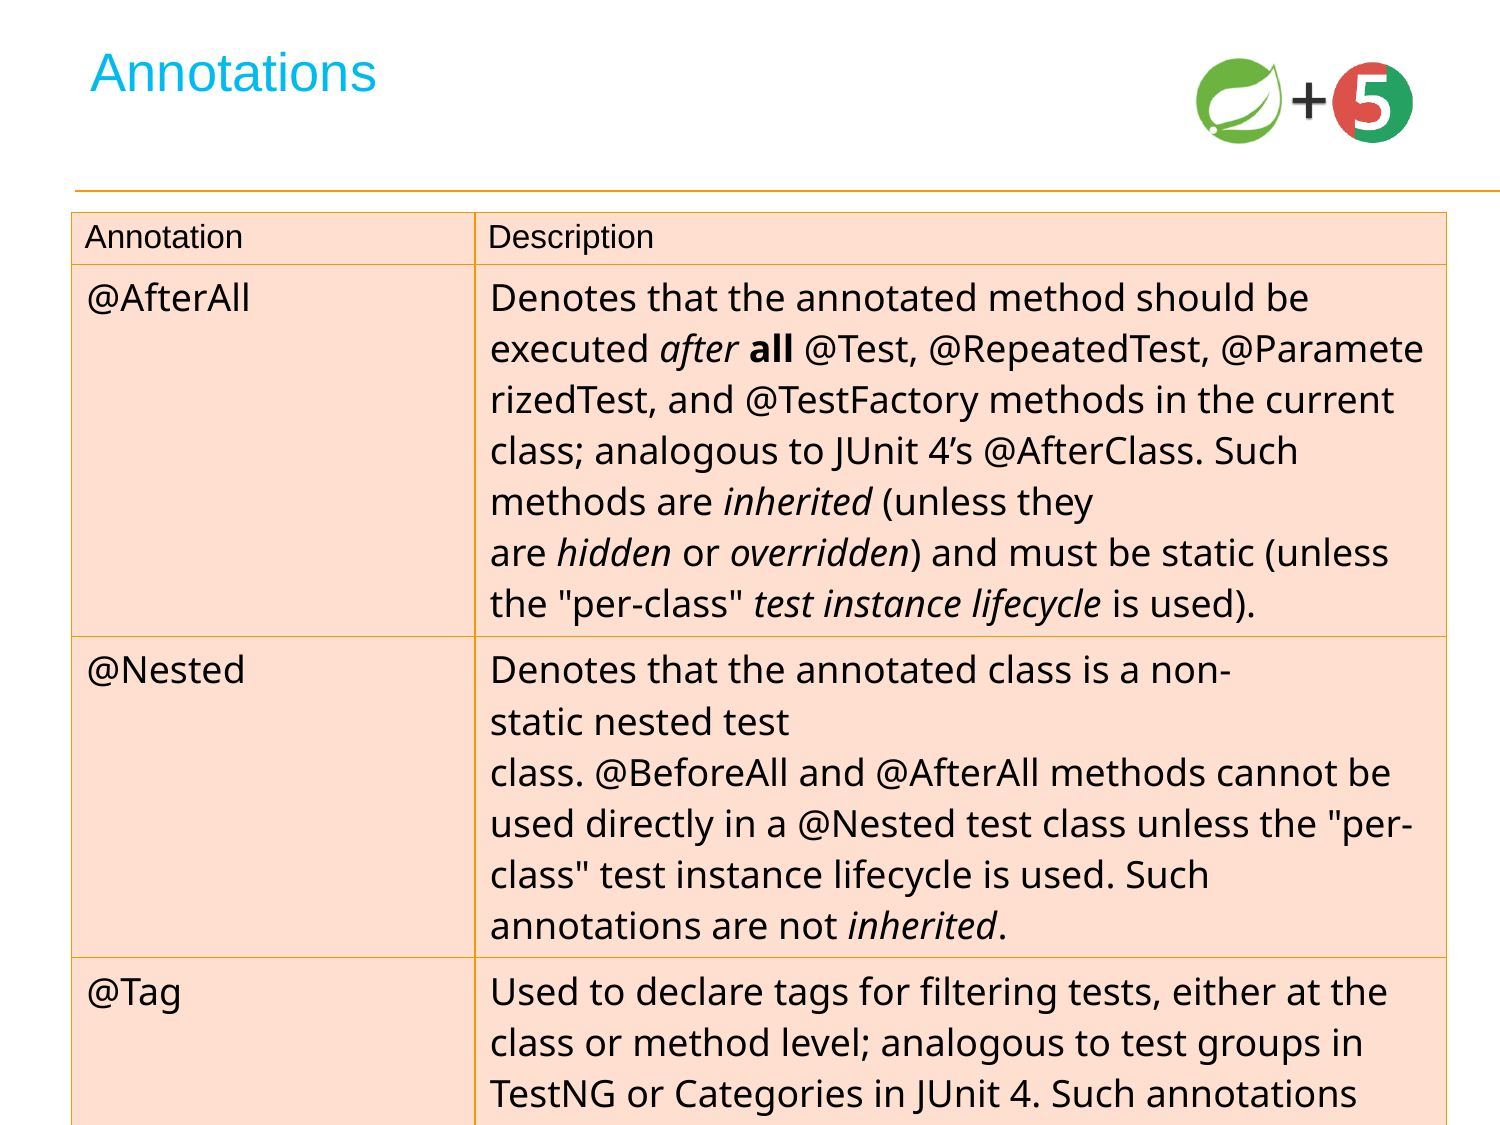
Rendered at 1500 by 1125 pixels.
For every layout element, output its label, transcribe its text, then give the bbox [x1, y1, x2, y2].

title Annotations [75, 27, 1422, 157]
table_cell Used to declare tags for filtering tests, either at the class or method level; analogous to test groups in TestNG or Categories in JUnit 4. Such annotations are inherited at the class level but not at the method level. [476, 958, 1446, 1125]
table_header Description [476, 213, 1446, 264]
table_cell @AfterAll [72, 265, 474, 636]
table_cell @Nested [72, 637, 474, 957]
table_header Annotation [72, 213, 474, 264]
table_cell @Tag [72, 958, 474, 1125]
table_cell Denotes that the annotated method should be executed after all @Test, @RepeatedTest, @ParameterizedTest, and @TestFactory methods in the current class; analogous to JUnit 4’s @AfterClass. Such methods are inherited (unless they are hidden or overridden) and must be static (unless the "per-class" test instance lifecycle is used). [476, 265, 1446, 636]
table_cell Denotes that the annotated class is a non-static nested test class. @BeforeAll and @AfterAll methods cannot be used directly in a @Nested test class unless the "per-class" test instance lifecycle is used. Such annotations are not inherited. [476, 637, 1446, 957]
